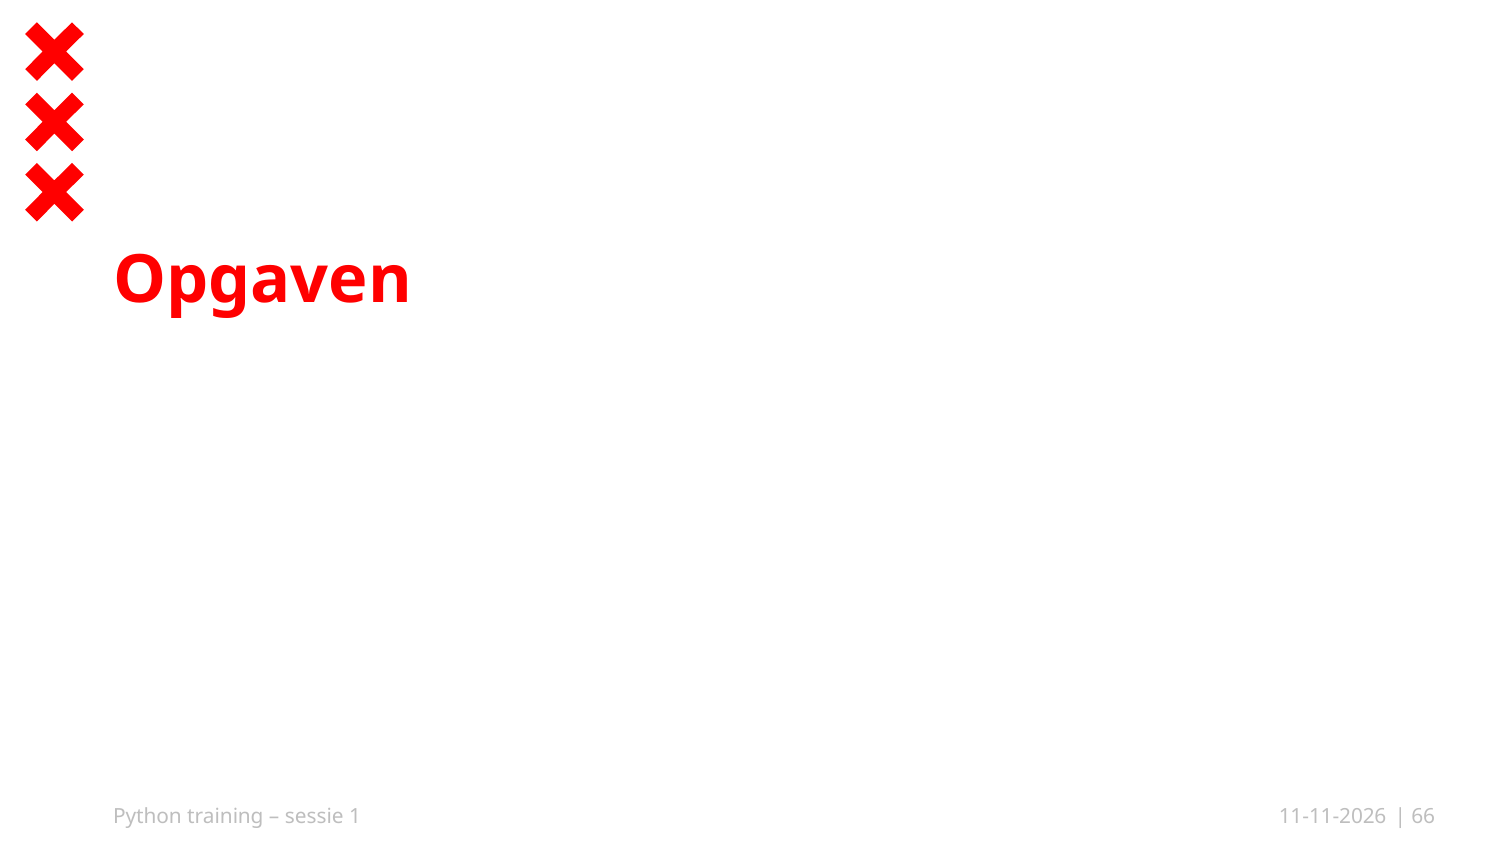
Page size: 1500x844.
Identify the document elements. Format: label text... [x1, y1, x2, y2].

slide_number | 66 [1394, 802, 1442, 833]
footer Python training – sessie 1 [113, 802, 1129, 833]
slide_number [1262, 802, 1387, 833]
title Opgaven [113, 235, 1442, 396]
